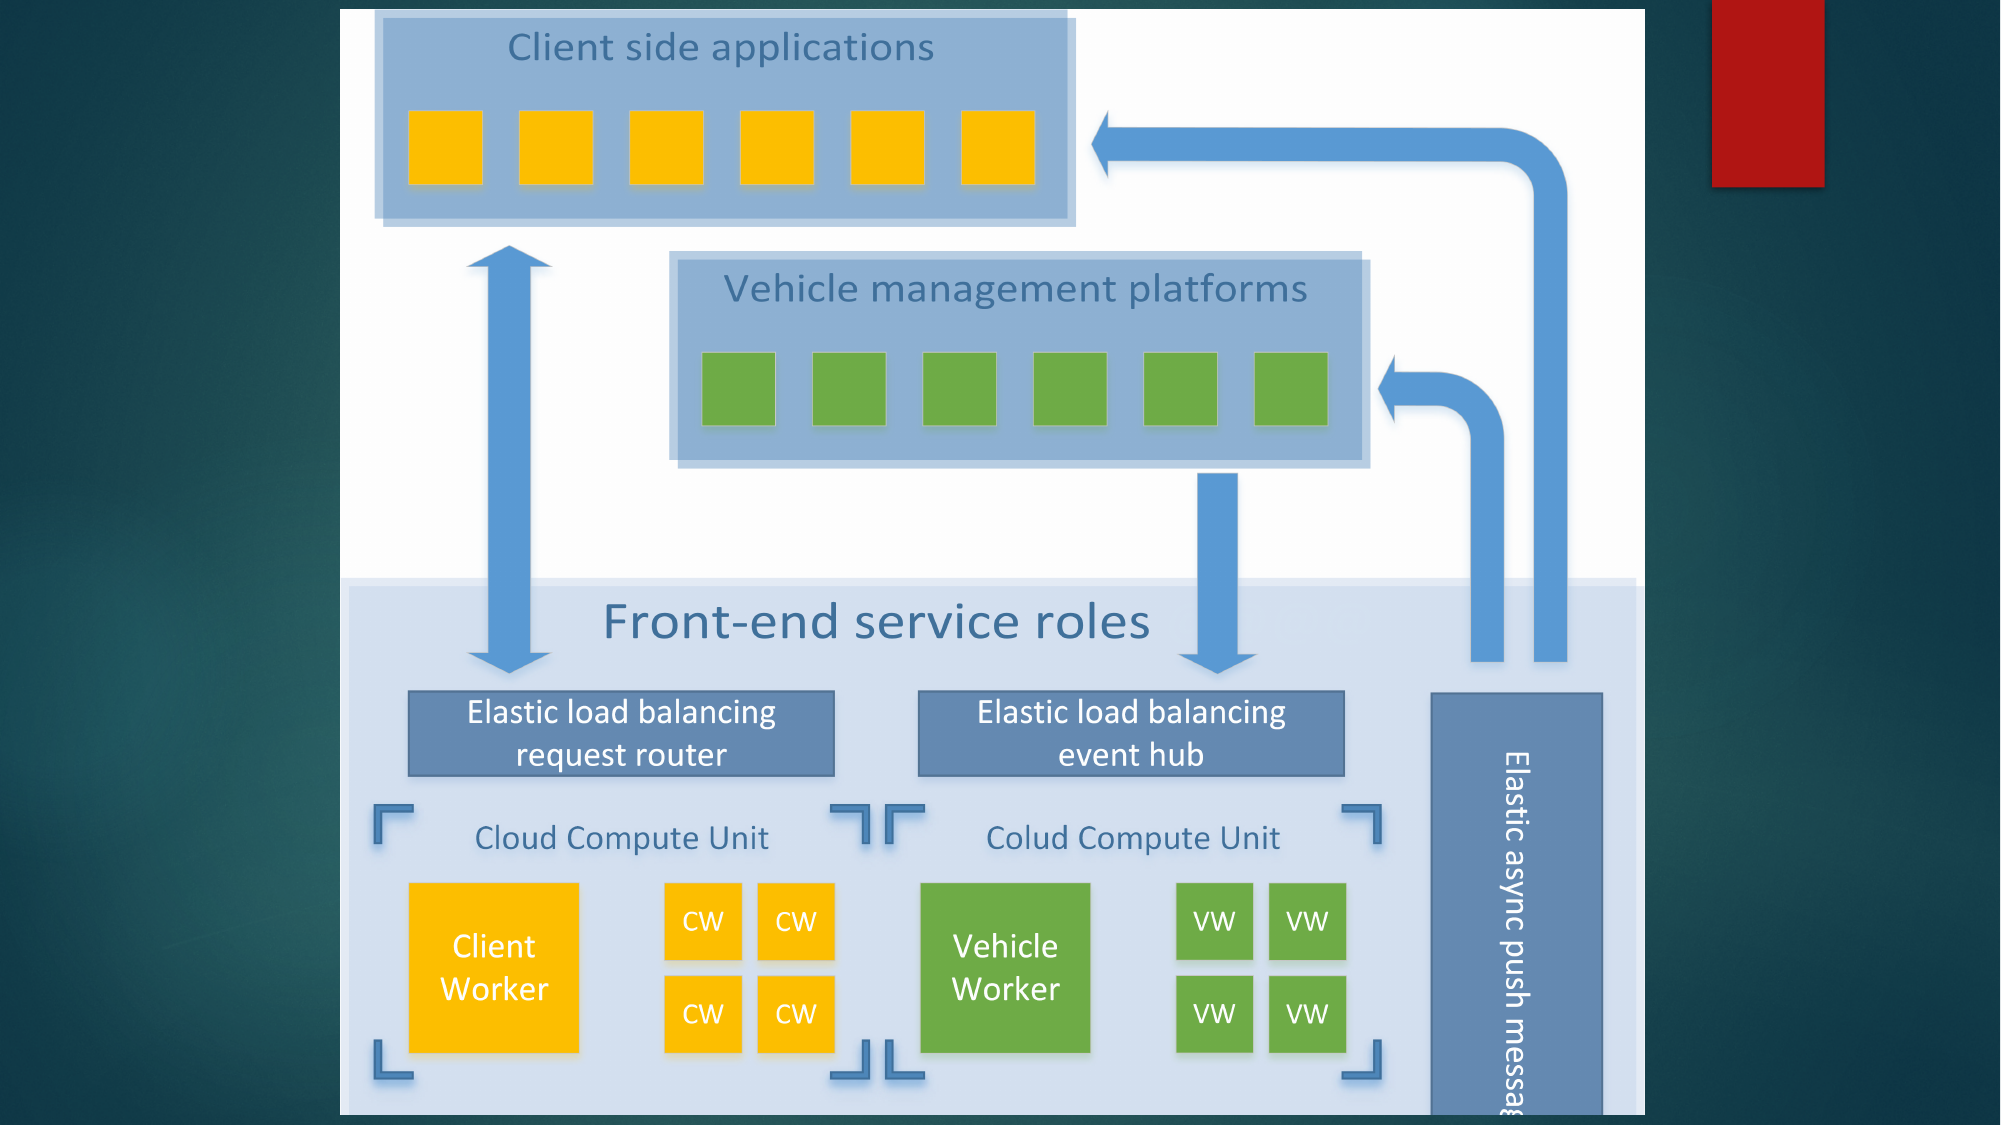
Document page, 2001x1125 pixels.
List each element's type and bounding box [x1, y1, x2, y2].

picture [0, 0, 1645, 1125]
